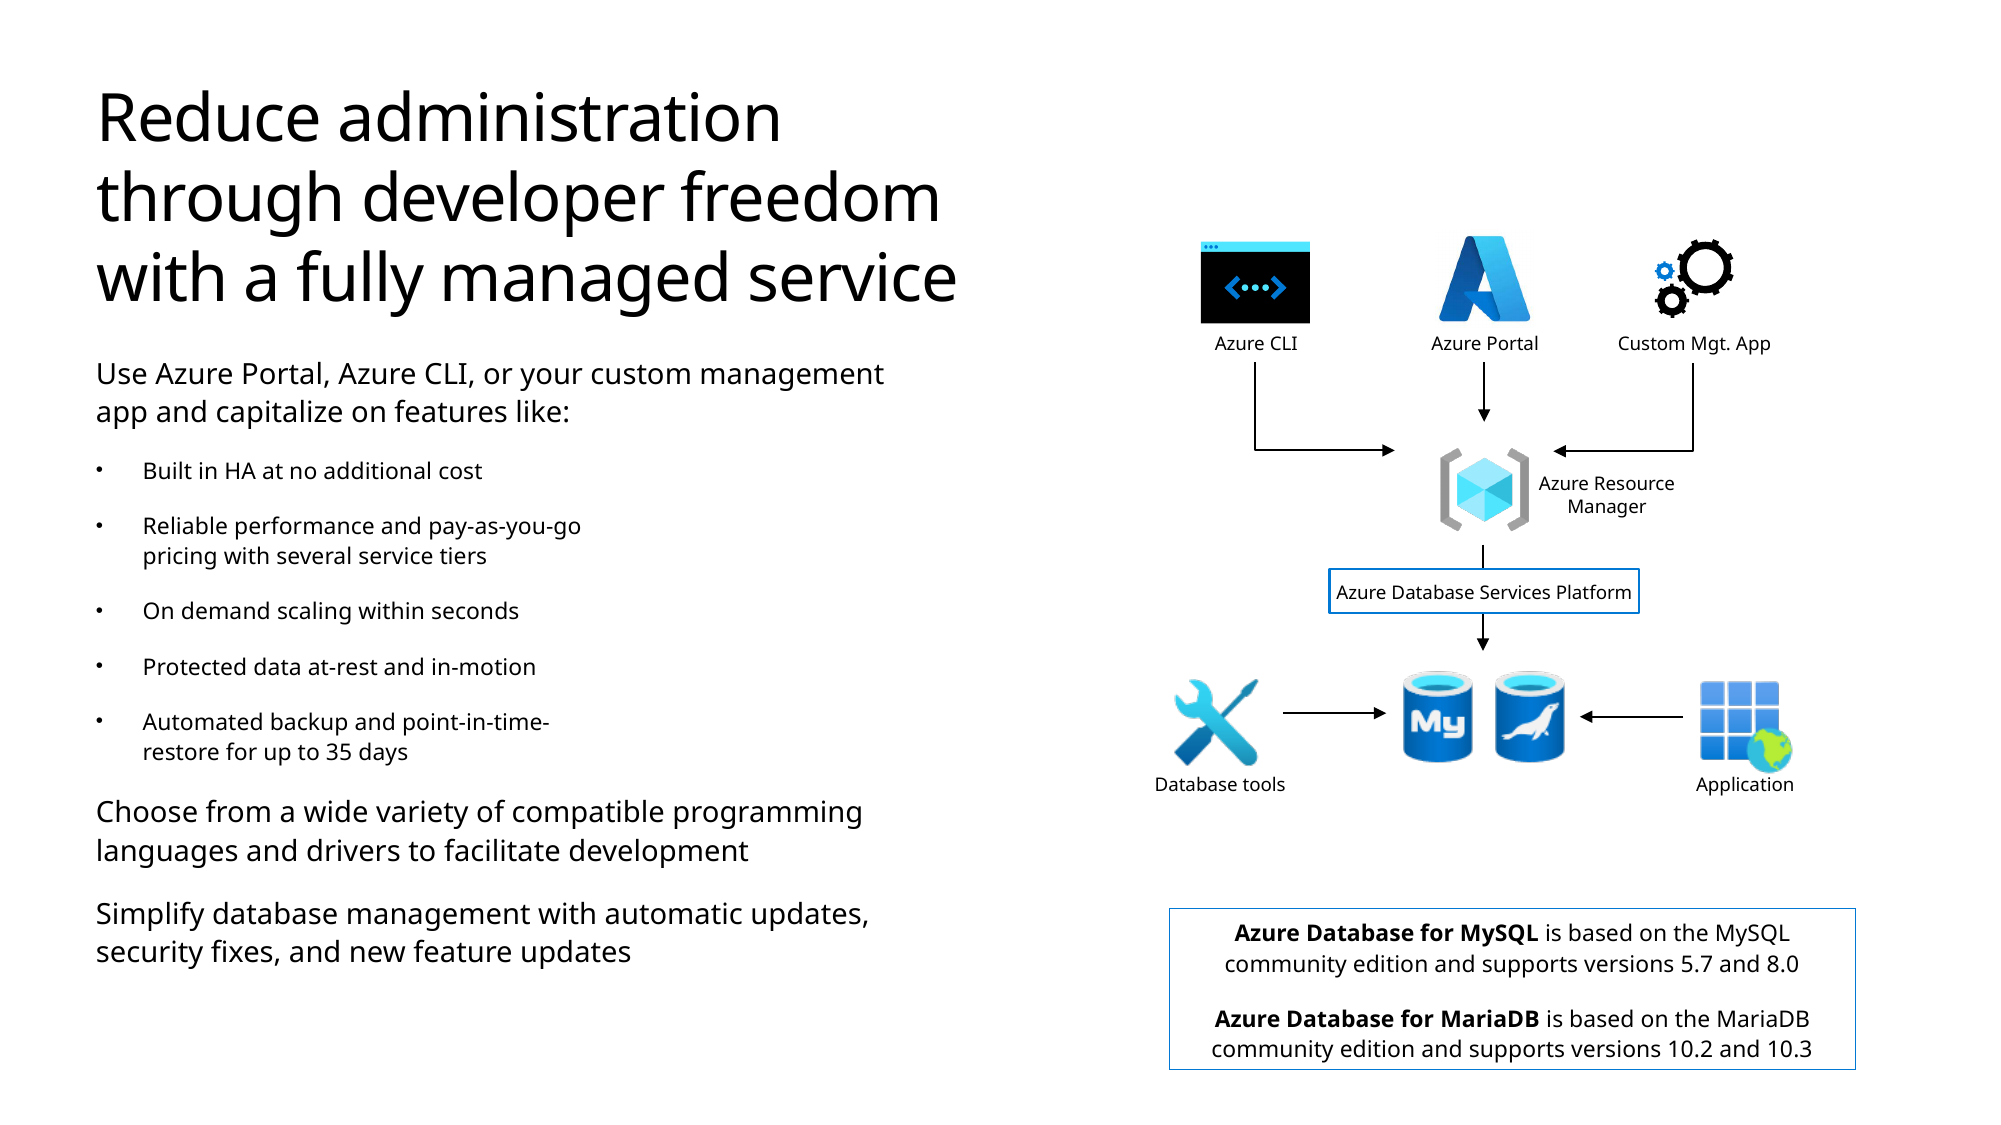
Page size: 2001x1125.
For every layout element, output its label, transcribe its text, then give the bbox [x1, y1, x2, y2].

text_box [1553, 362, 1694, 458]
picture [1168, 674, 1265, 771]
picture [1437, 443, 1531, 536]
picture [1698, 678, 1795, 776]
text_box Azure Resource Manager [1531, 471, 1683, 517]
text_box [1200, 241, 1311, 324]
text_box Database tools [1154, 772, 1286, 796]
text_box Application [1696, 772, 1795, 796]
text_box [1654, 238, 1735, 318]
text_box Azure CLI [1214, 331, 1298, 355]
text_box Azure Database for MySQL is based on the MySQL community edition and supports versions 5.7 and 8.0 Azure Database for MariaDB is based on the MariaDB community edition and supports versions 10.2 and 10.3 [1169, 908, 1856, 1070]
text_box [1255, 362, 1395, 457]
picture [1434, 229, 1534, 328]
picture [1389, 668, 1579, 765]
text_box [1484, 568, 1640, 614]
text_box Custom Mgt. App [1617, 331, 1771, 355]
list Use Azure Portal, Azure CLI, or your custom management app and capitalize on features like: Built in HA at no additional cost Reliable performance and pay-as-you-go pricing with several service tiers On demand scaling within seconds Protected data at-rest and in-motion Automated backup and point-in-time- restore for up to 35 days Choose from a wide variety of compatible programming languages and drivers to facilitate development Simplify database management with automatic updates, security fixes, and new feature updates [95, 351, 917, 973]
text_box [1329, 568, 1482, 614]
text_box Azure Database Services Platform [1484, 580, 1632, 604]
text_box Azure Database Services Platform [1336, 580, 1482, 604]
text_box Azure Portal [1431, 331, 1539, 355]
title Reduce administration through developer freedom with a fully managed service [96, 75, 963, 318]
